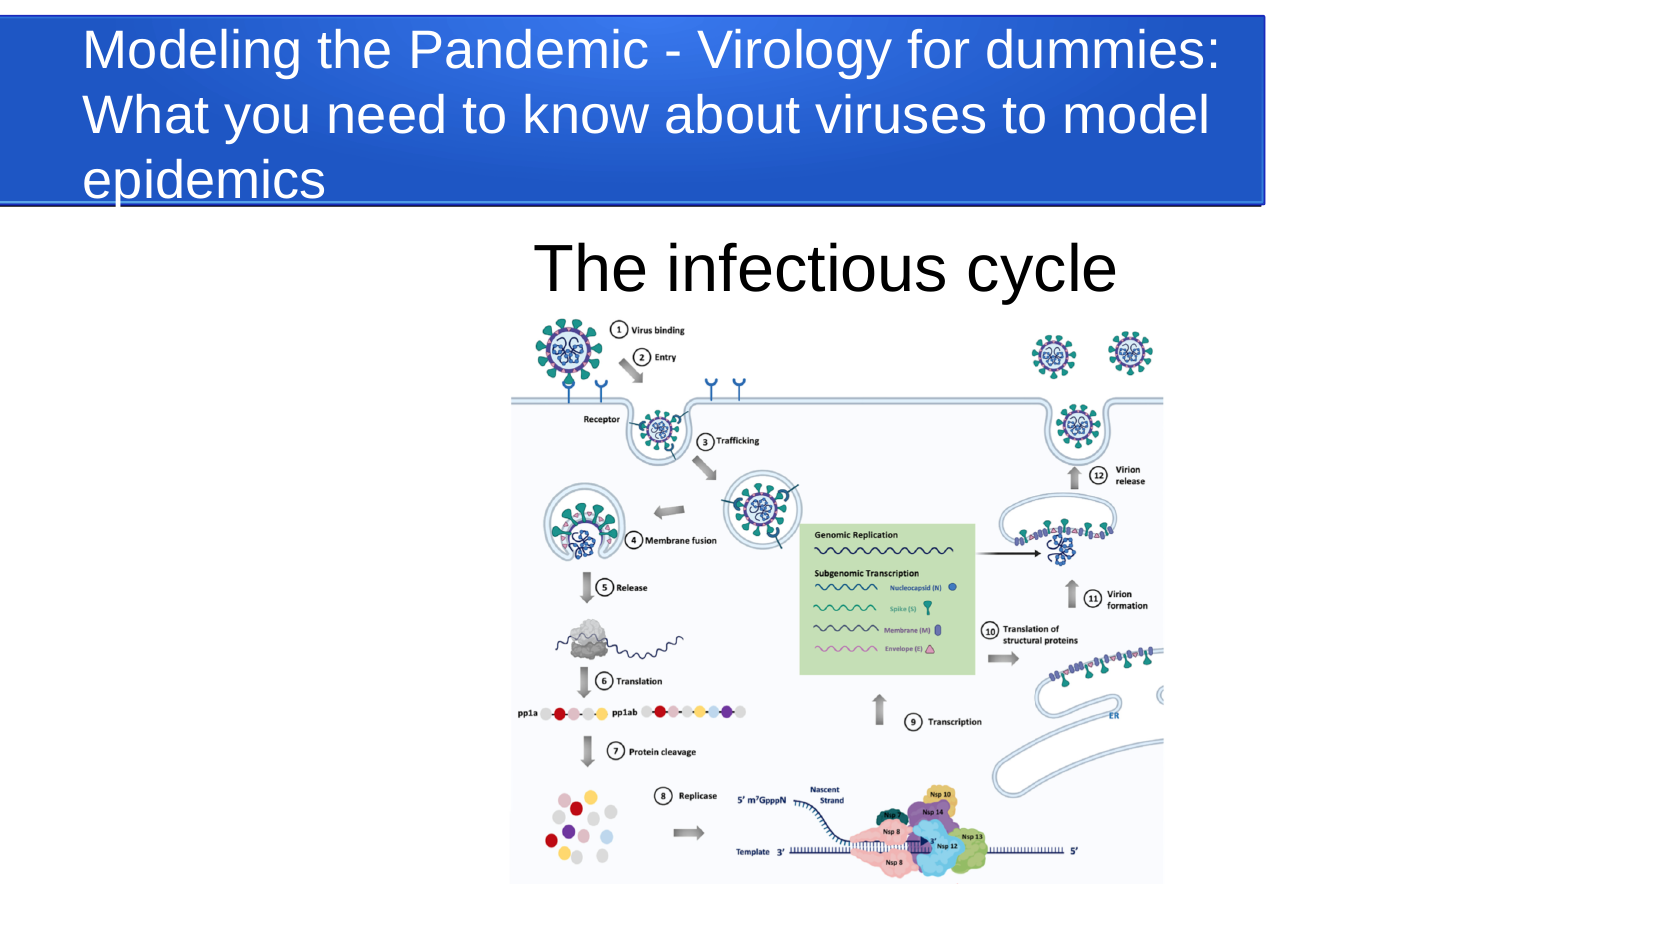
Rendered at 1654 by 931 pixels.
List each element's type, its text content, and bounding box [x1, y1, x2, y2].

text_box The infectious cycle [82, 224, 1571, 764]
text_box Modeling the Pandemic - Virology for dummies: What you need to know about viruses to model epidemics [82, 14, 1235, 210]
picture [495, 306, 1182, 885]
picture [0, 13, 1269, 211]
